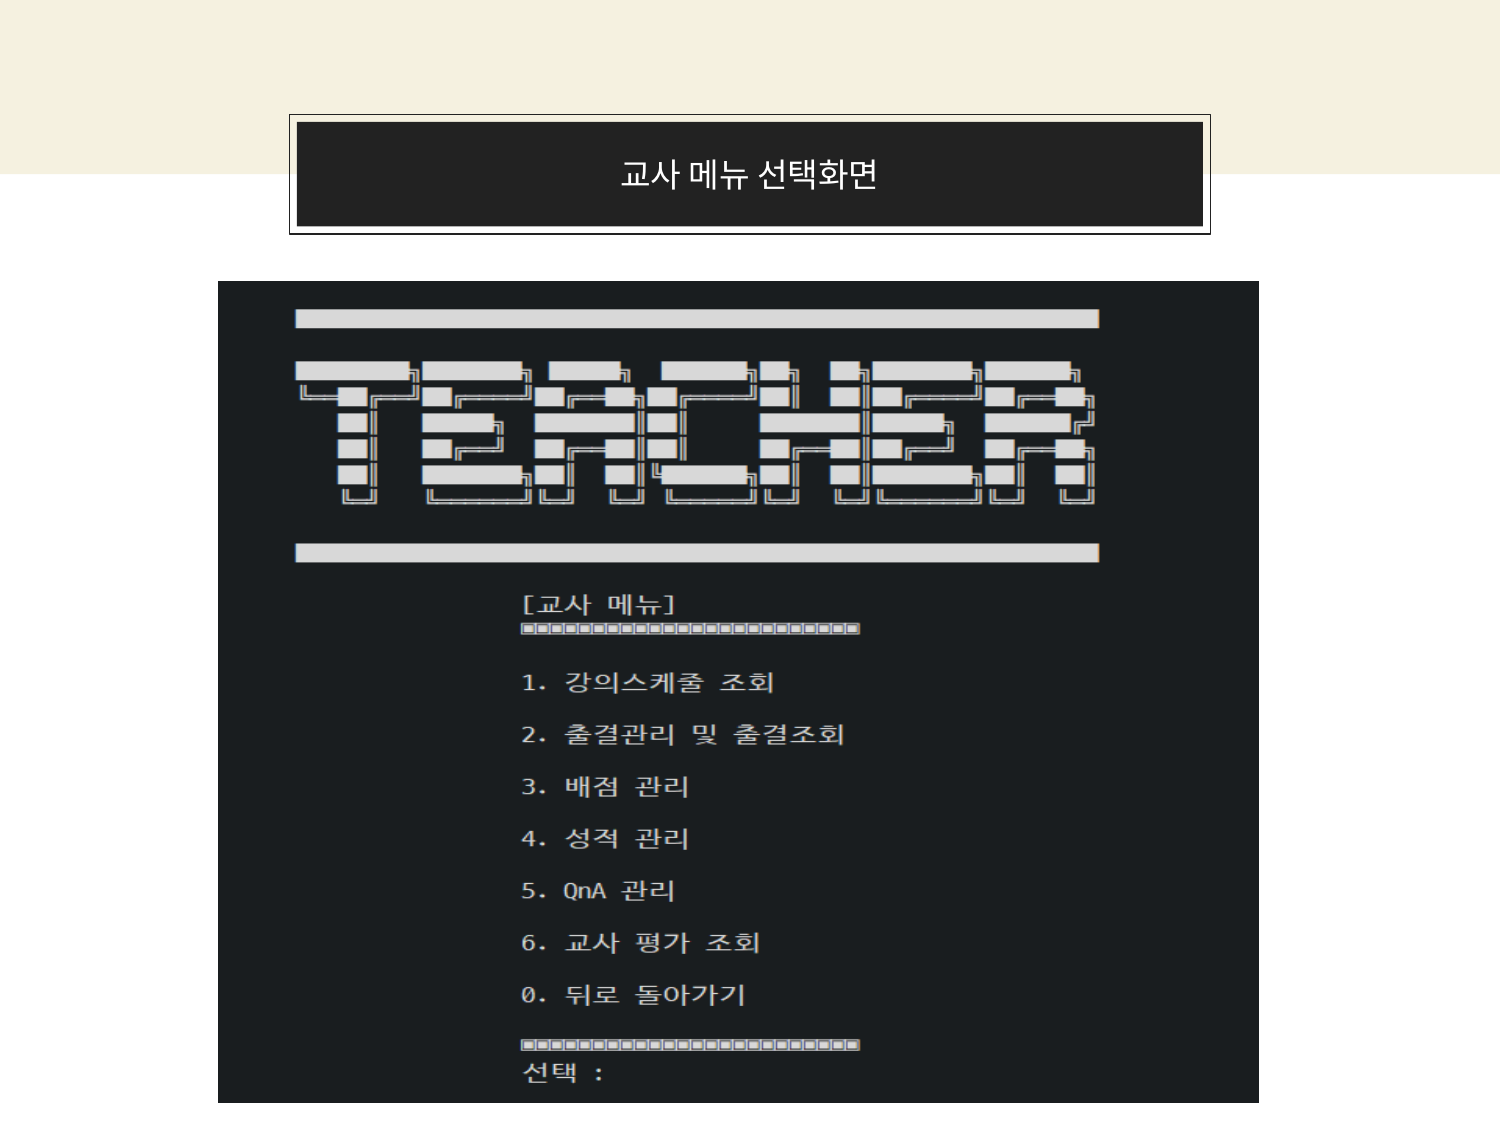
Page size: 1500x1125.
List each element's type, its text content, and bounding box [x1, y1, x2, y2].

picture [217, 281, 1259, 1104]
title 교사 메뉴 선택화면 [296, 121, 1203, 227]
